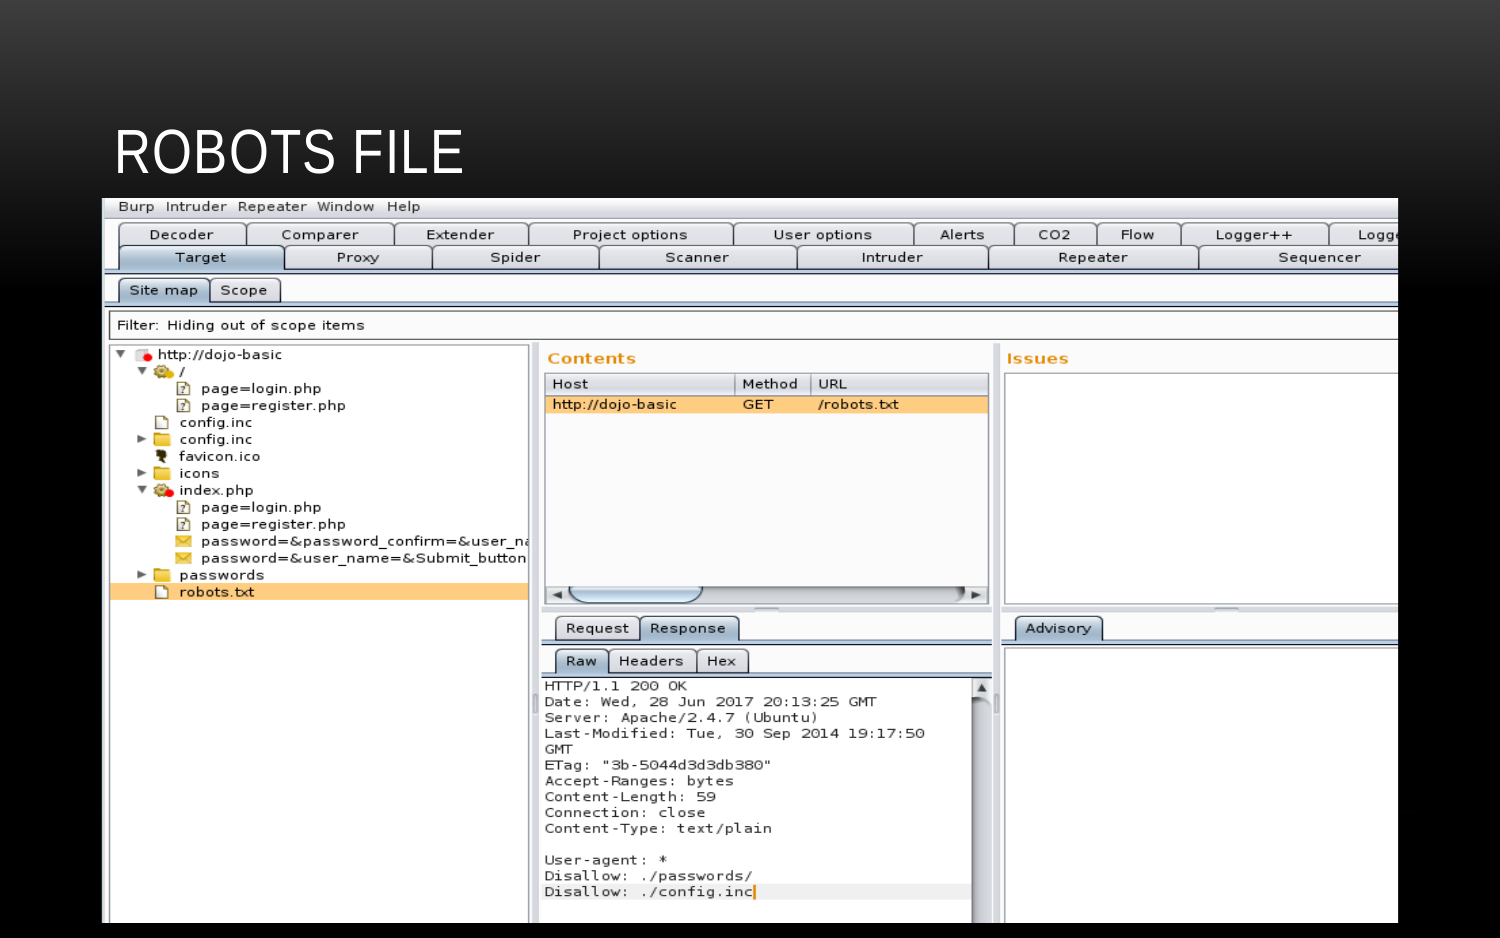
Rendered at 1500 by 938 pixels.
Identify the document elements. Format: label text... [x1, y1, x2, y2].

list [101, 197, 1399, 924]
title Robots File [99, 37, 1400, 194]
picture [0, 0, 1500, 938]
